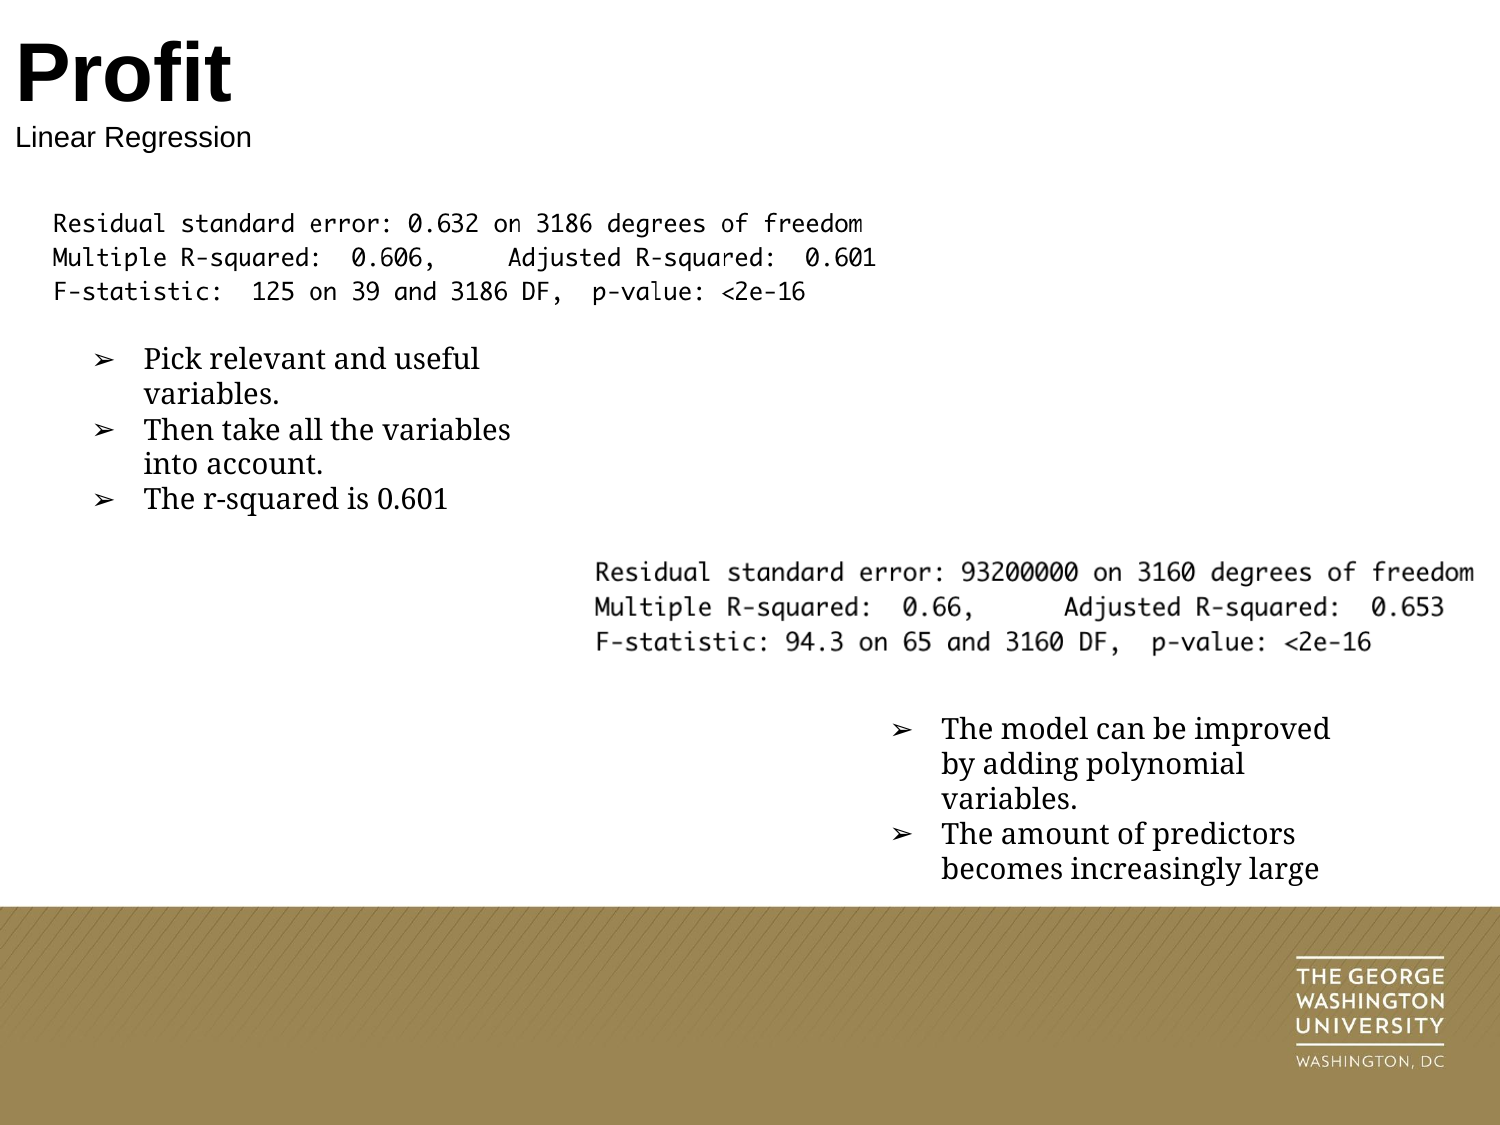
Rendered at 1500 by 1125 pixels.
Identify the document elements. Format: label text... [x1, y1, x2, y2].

picture [0, 0, 1500, 1125]
title Profit Linear Regression [0, 10, 1273, 163]
text_box The model can be improved by adding polynomial variables. The amount of predictors becomes increasingly large [851, 695, 1357, 894]
text_box Pick relevant and useful variables. Then take all the variables into account. The r-squared is 0.601 [53, 344, 543, 572]
